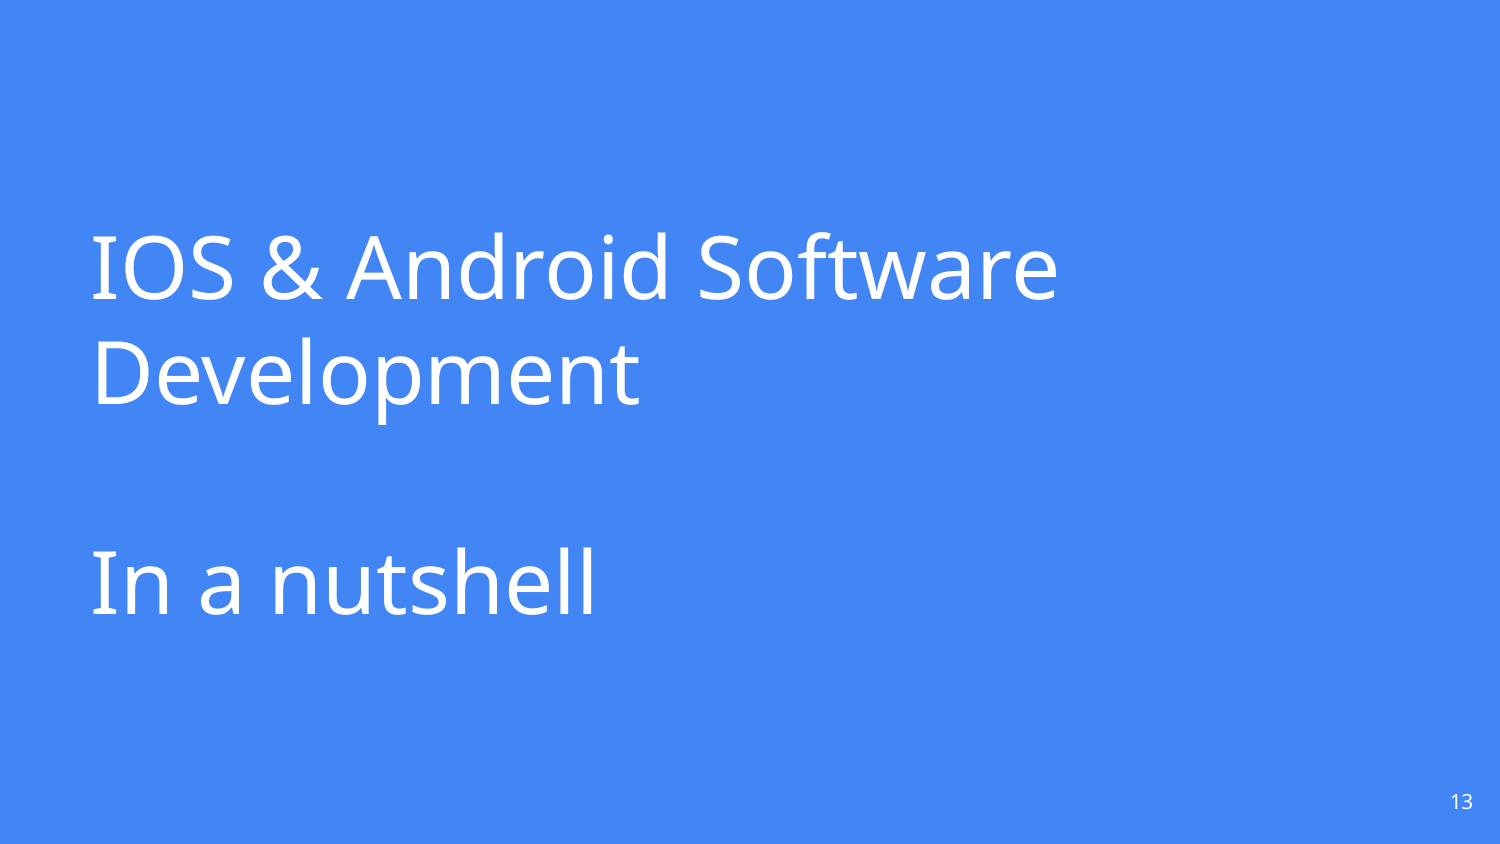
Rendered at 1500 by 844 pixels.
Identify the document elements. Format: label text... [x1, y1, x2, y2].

title IOS & Android Software Development In a nutshell [75, 338, 1425, 505]
slide_number 13 [1398, 770, 1489, 835]
